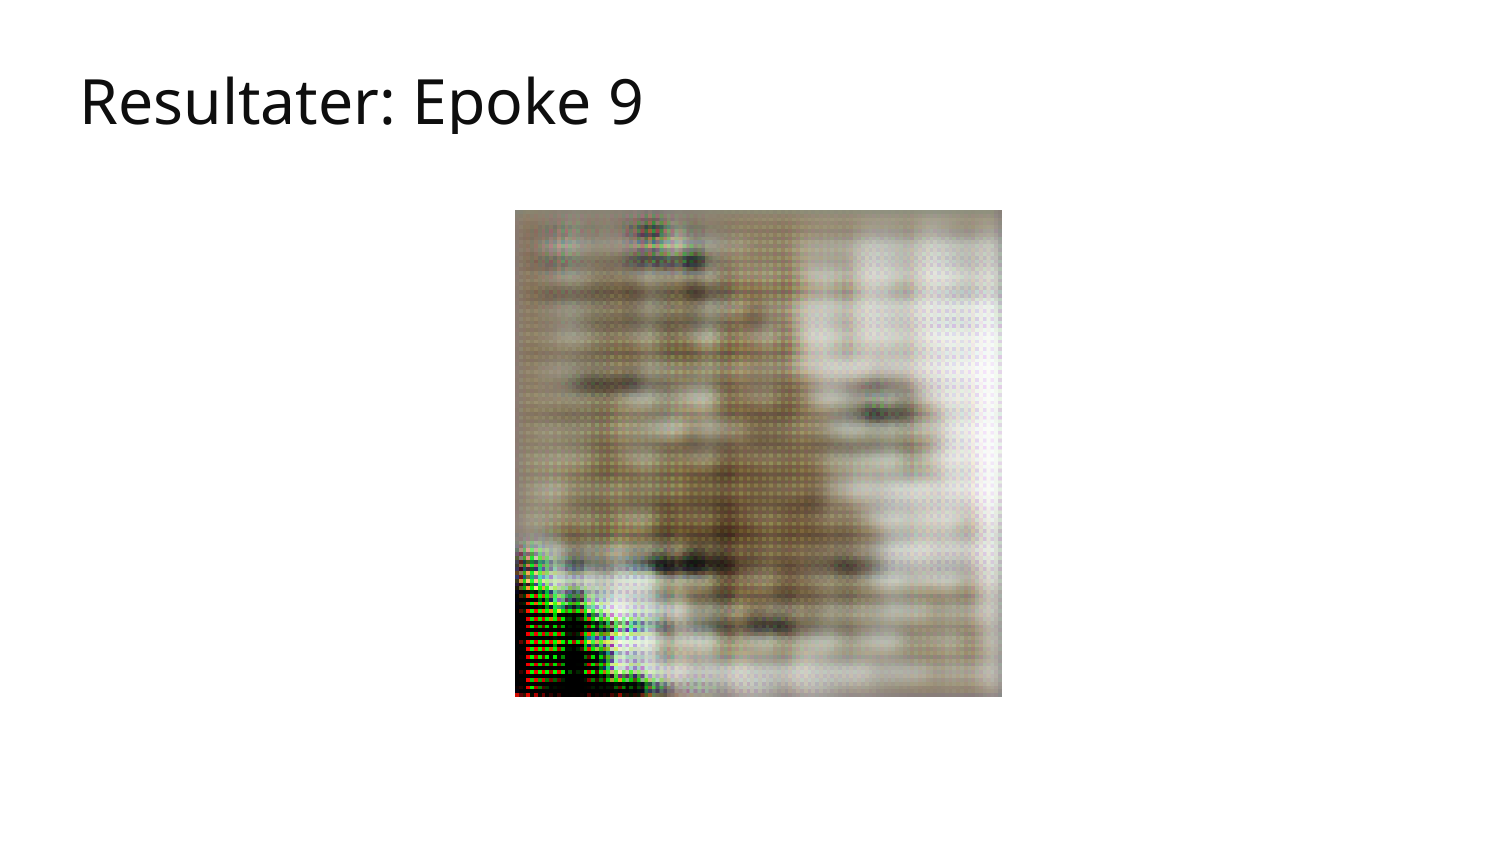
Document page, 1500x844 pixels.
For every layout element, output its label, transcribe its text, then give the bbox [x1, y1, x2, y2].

title Resultater: Epoke 9 [70, 61, 786, 209]
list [434, 134, 1066, 766]
